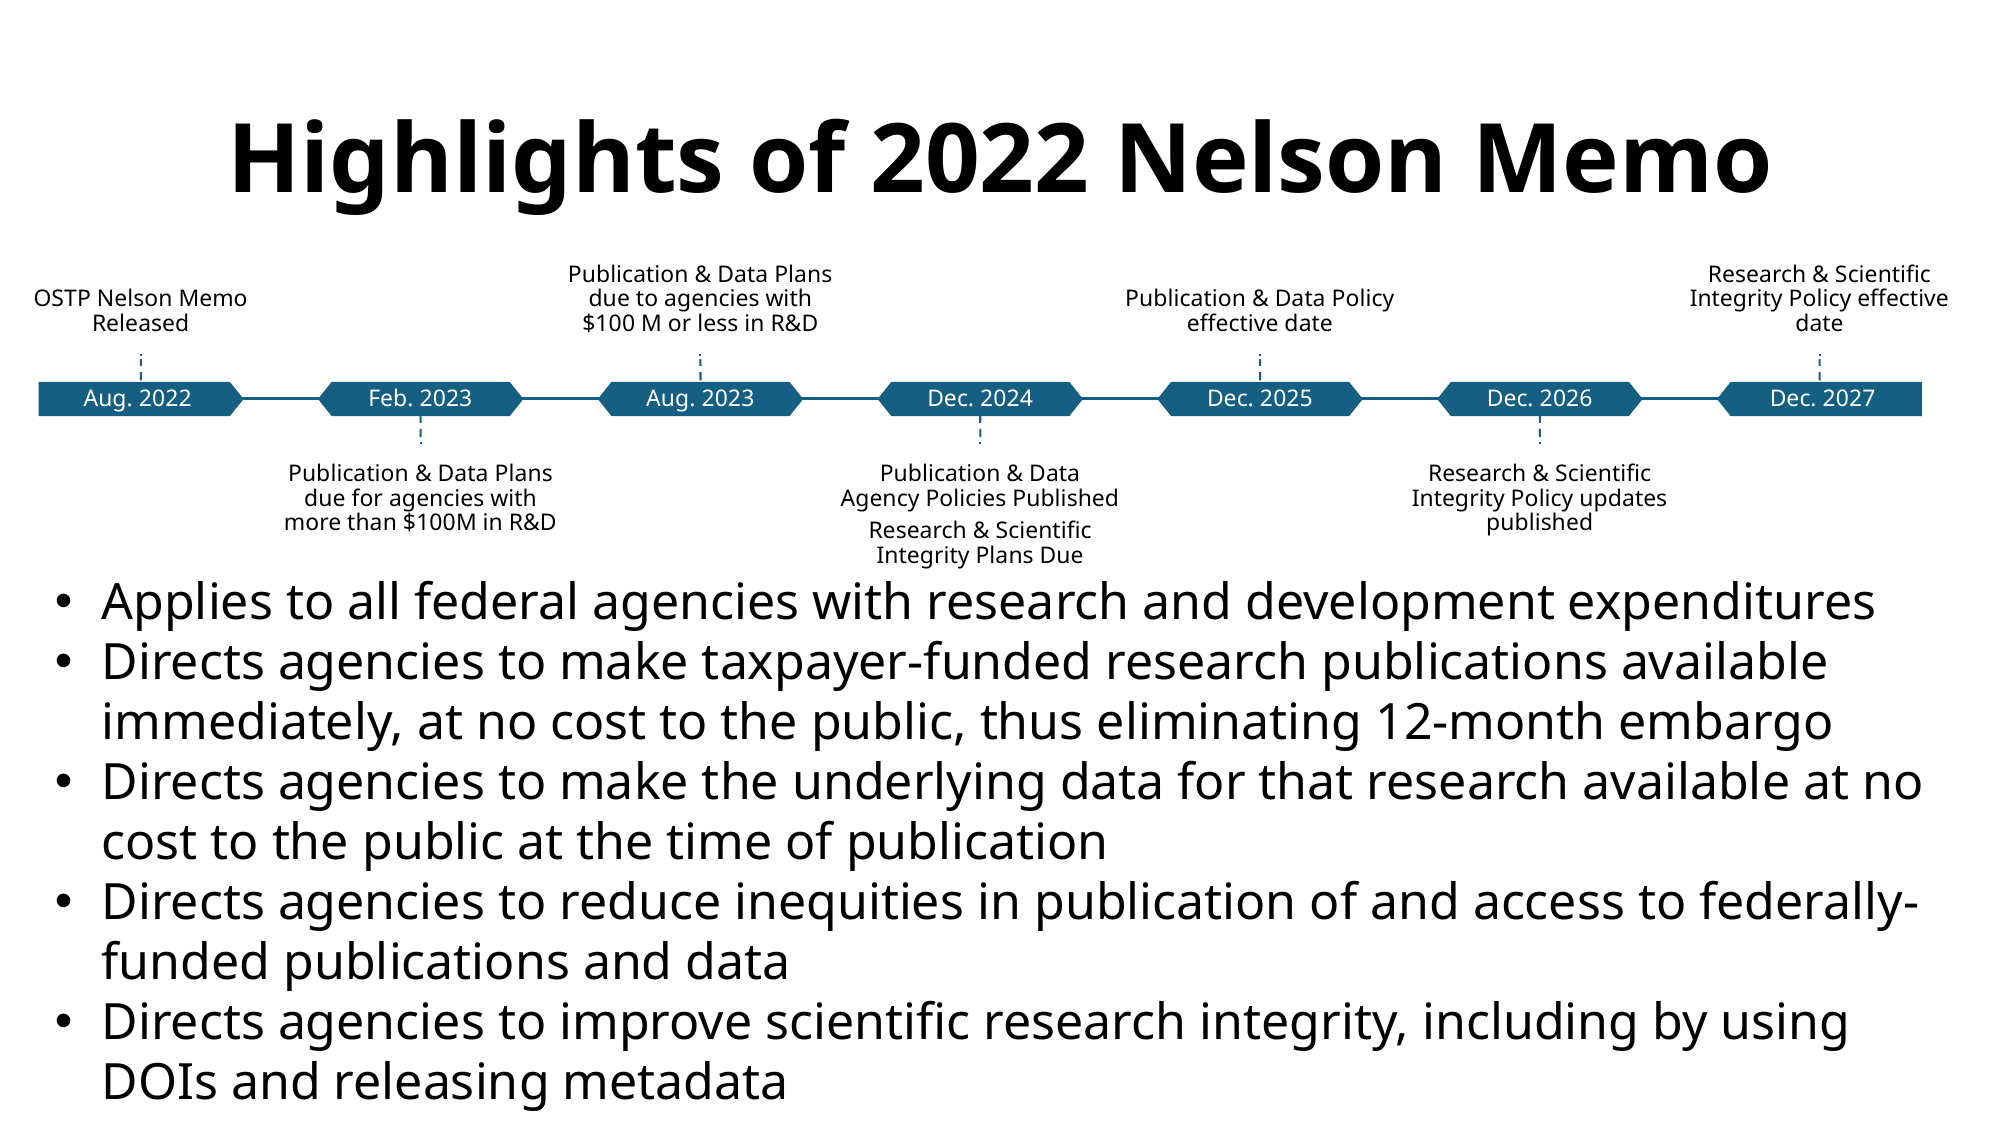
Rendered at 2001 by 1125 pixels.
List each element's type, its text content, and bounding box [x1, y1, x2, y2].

title Highlights of 2022 Nelson Memo [137, 52, 1863, 269]
text_box Applies to all federal agencies with research and development expenditures Directs agencies to make taxpayer-funded research publications available immediately, at no cost to the public, thus eliminating 12-month embargo Directs agencies to make the underlying data for that research available at no cost to the public at the time of publication Directs agencies to reduce inequities in publication of and access to federally-funded publications and data Directs agencies to improve scientific research integrity, including by using DOIs and releasing metadata [40, 562, 1960, 1125]
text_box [0, 269, 1961, 529]
